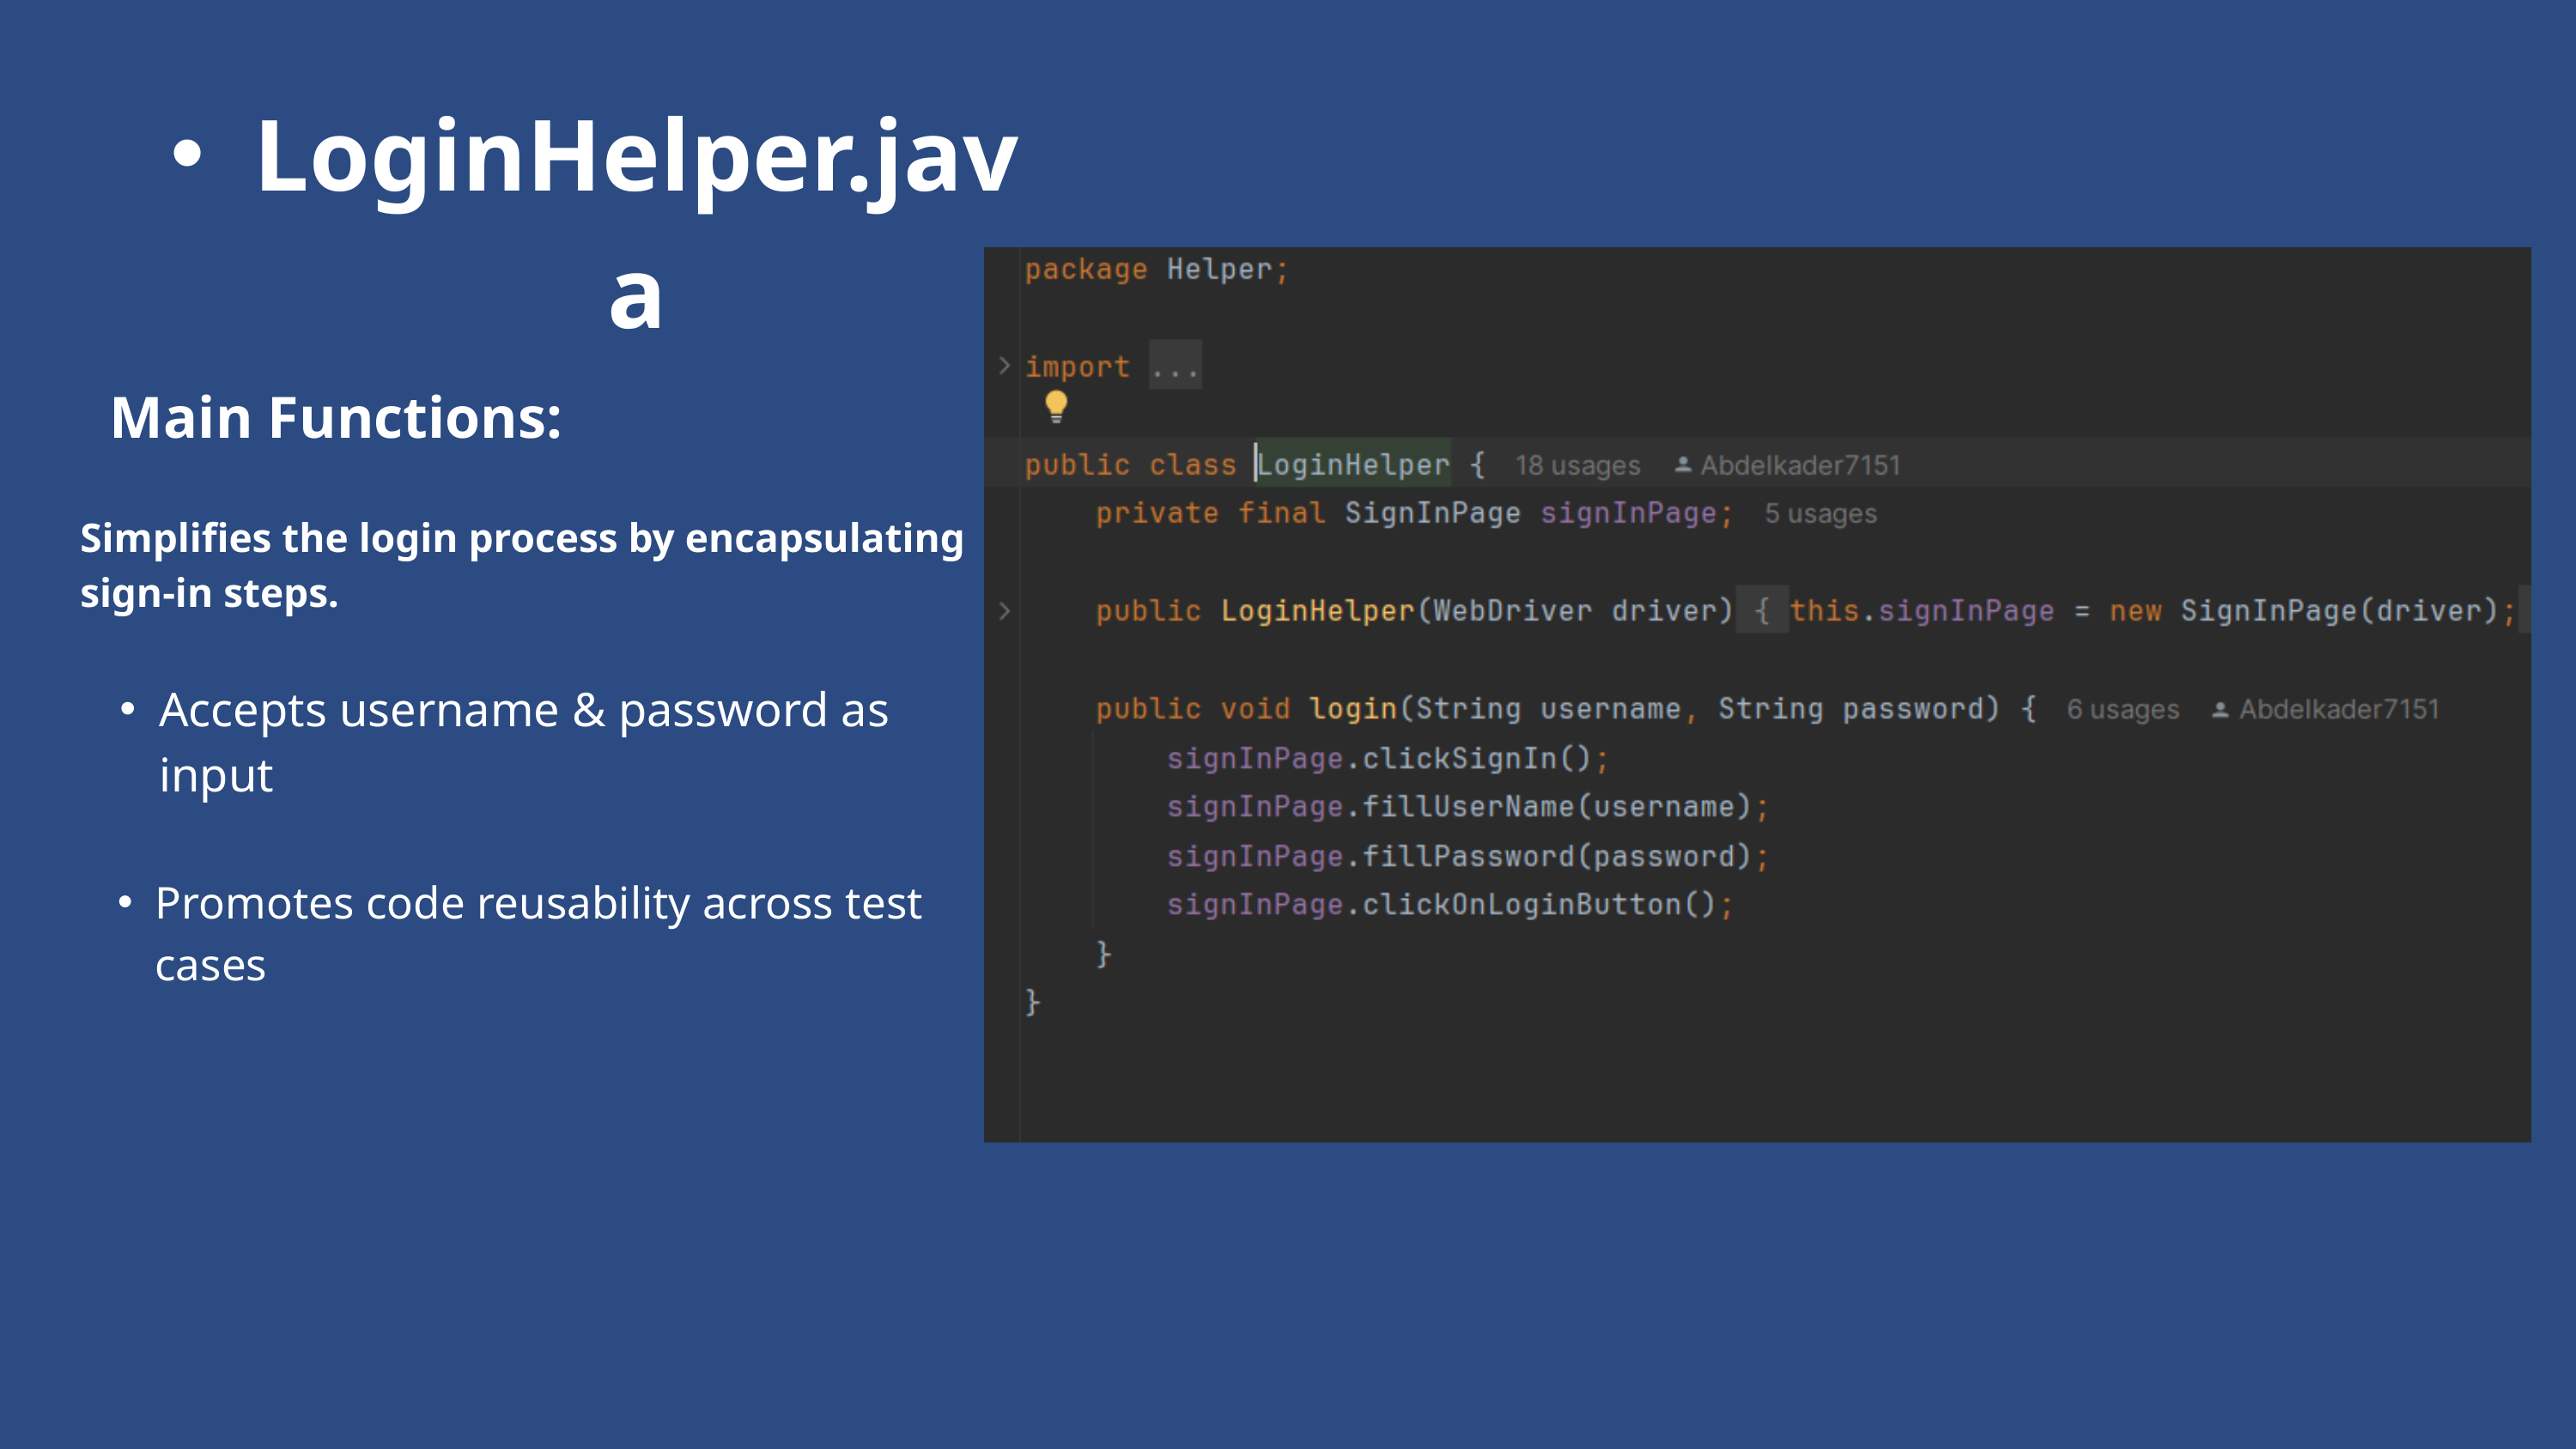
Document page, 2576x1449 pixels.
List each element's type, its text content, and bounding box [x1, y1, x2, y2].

text_box [984, 247, 2531, 1143]
text_box Main Functions: Simplifies the login process by encapsulating sign-in steps. Accepts username & password as input Promotes code reusability across test cases [80, 369, 985, 1114]
text_box LoginHelper.java [80, 72, 1027, 349]
